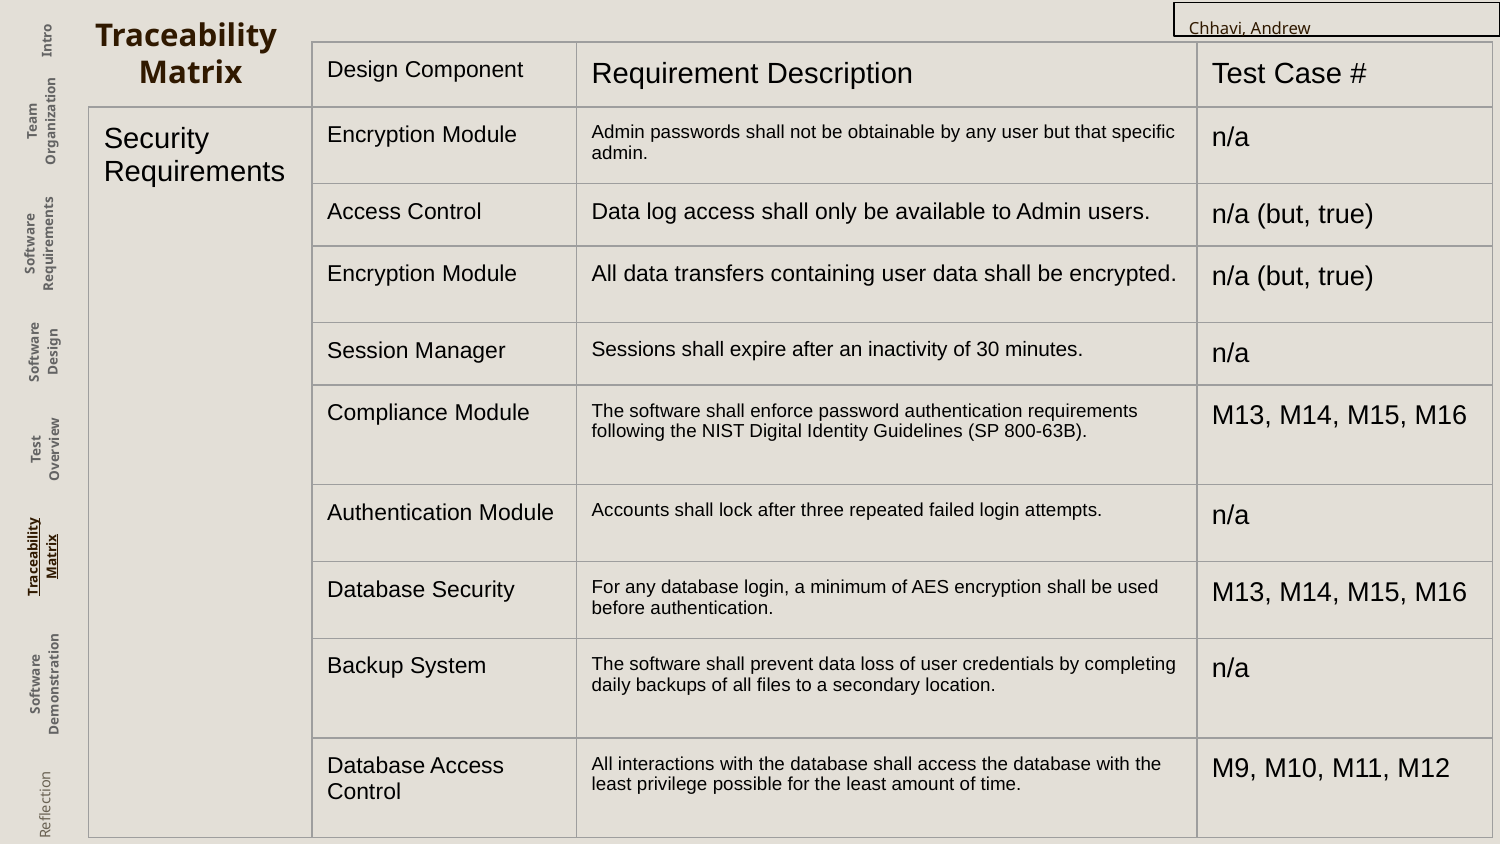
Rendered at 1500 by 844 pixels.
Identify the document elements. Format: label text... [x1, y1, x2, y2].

subtitle Software Demonstration [8, 627, 55, 756]
table_cell All interactions with the database shall access the database with the least privilege possible for the least amount of time. [577, 739, 1196, 837]
table_header Design Component [313, 43, 576, 106]
table_cell M9, M10, M11, M12 [1198, 739, 1492, 837]
table_cell Accounts shall lock after three repeated failed login attempts. [577, 485, 1196, 561]
table_cell Database Access Control [313, 739, 576, 837]
table_cell n/a [1198, 485, 1492, 561]
table_cell Session Manager [313, 323, 576, 384]
table_header Test Case # [1198, 43, 1492, 106]
table_cell All data transfers containing user data shall be encrypted. [577, 247, 1196, 322]
subtitle Team Organization [5, 52, 58, 190]
table_cell For any database login, a minimum of AES encryption shall be used before authentication. [577, 562, 1196, 638]
table_cell The software shall enforce password authentication requirements following the NIST Digital Identity Guidelines (SP 800-63B). [577, 386, 1196, 484]
table_cell Compliance Module [313, 386, 576, 484]
table_cell n/a [1198, 323, 1492, 384]
table_cell Authentication Module [313, 485, 576, 561]
table_cell n/a [1198, 639, 1492, 737]
table_header Encryption Module [313, 108, 576, 183]
subtitle Software Design [8, 313, 55, 405]
table_cell Database Security [313, 562, 576, 638]
subtitle Software Requirements [3, 175, 60, 313]
table_cell The software shall prevent data loss of user credentials by completing daily backups of all files to a secondary location. [577, 639, 1196, 737]
table_header Requirement Description [577, 43, 1196, 106]
table_cell Backup System [313, 639, 576, 737]
text_box Chhavi, Andrew [1173, 2, 1500, 37]
table_cell n/a (but, true) [1198, 247, 1492, 322]
text_box Reflection [20, 741, 76, 844]
table_header n/a [1198, 108, 1492, 183]
table_cell Encryption Module [313, 247, 576, 322]
table_header Admin passwords shall not be obtainable by any user but that specific admin. [577, 108, 1196, 183]
table_cell M13, M14, M15, M16 [1198, 386, 1492, 484]
subtitle Traceability Matrix [6, 487, 57, 627]
text_box Traceability Matrix [68, 0, 312, 88]
table_header Security Requirements [89, 108, 311, 837]
table_cell Data log access shall only be available to Admin users. [577, 184, 1196, 245]
table_cell Access Control [313, 184, 576, 245]
table_cell Sessions shall expire after an inactivity of 30 minutes. [577, 323, 1196, 384]
subtitle Intro [20, 4, 52, 78]
table_cell n/a (but, true) [1198, 184, 1492, 245]
table_cell M13, M14, M15, M16 [1198, 562, 1492, 638]
subtitle Test Overview [9, 405, 54, 500]
